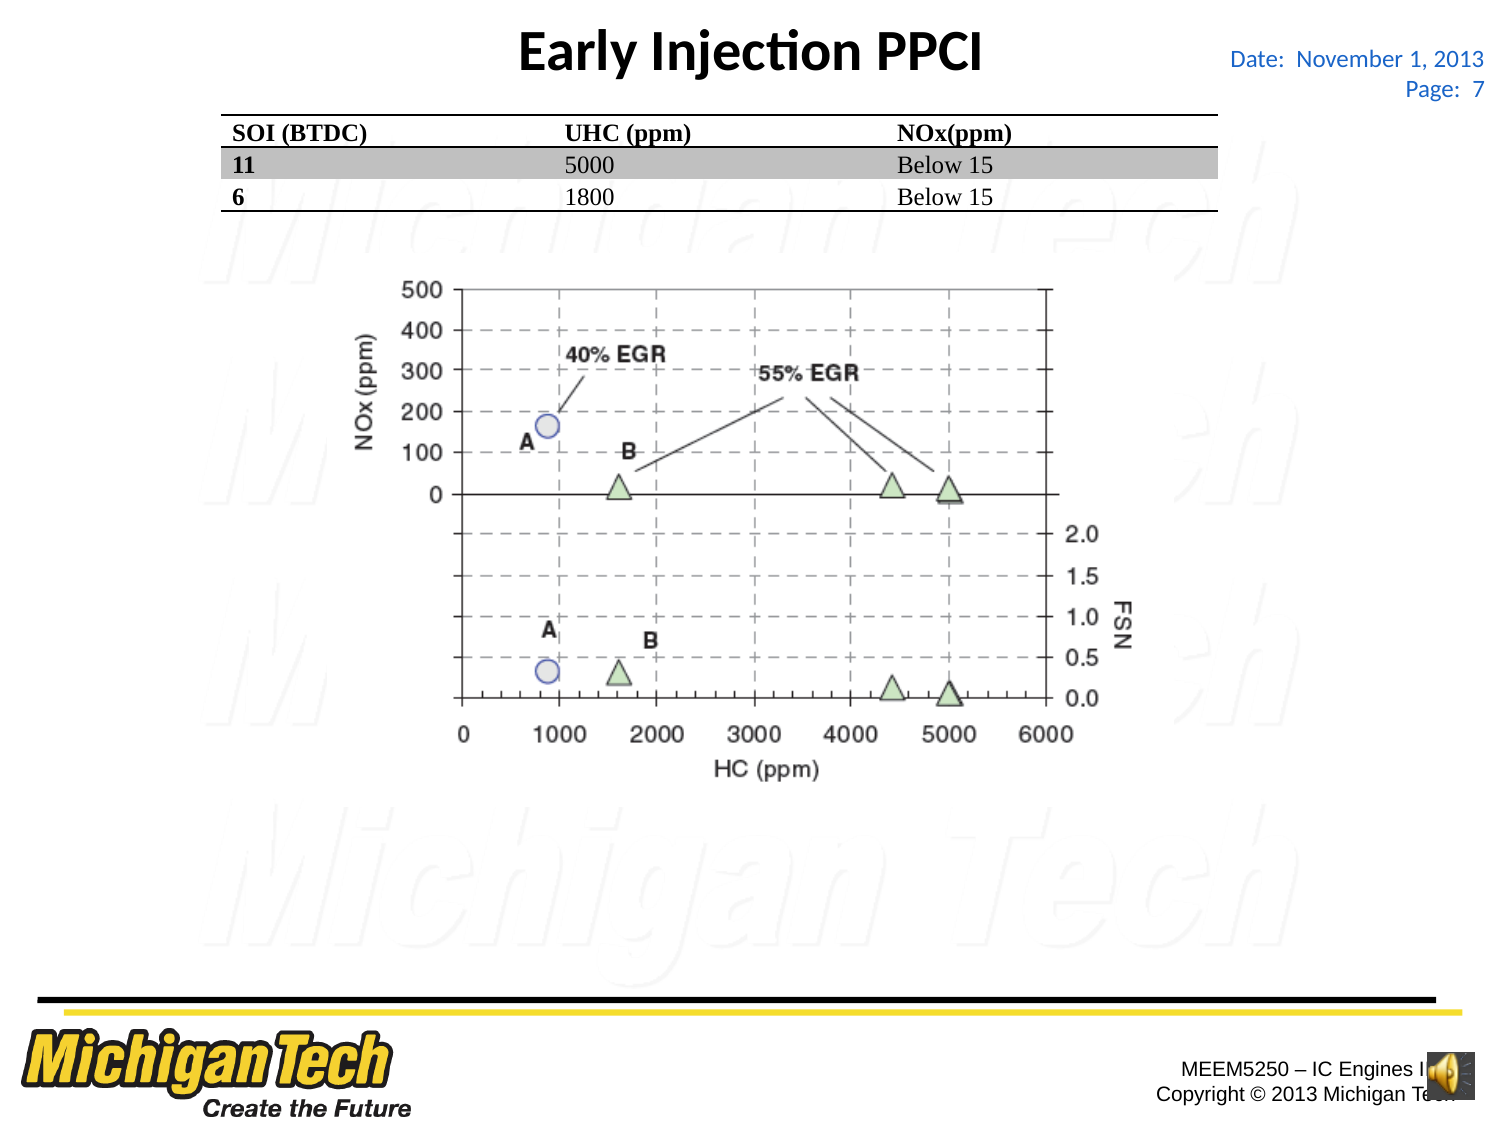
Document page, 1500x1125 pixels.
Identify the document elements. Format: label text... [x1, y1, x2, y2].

table_cell 5000 [553, 148, 886, 179]
table_header UHC (ppm) [553, 116, 886, 146]
title Early Injection PPCI [90, 0, 1413, 113]
table_cell Below 15 [886, 179, 1218, 210]
table_header NOx(ppm) [886, 116, 1218, 146]
table_cell 11 [221, 148, 553, 179]
table_cell 6 [221, 179, 553, 210]
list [327, 253, 1174, 808]
table_cell 1800 [553, 179, 886, 210]
picture [1426, 1051, 1477, 1102]
table_cell Below 15 [886, 148, 1218, 179]
picture [21, 1028, 411, 1117]
table_header SOI (BTDC) [221, 116, 553, 146]
